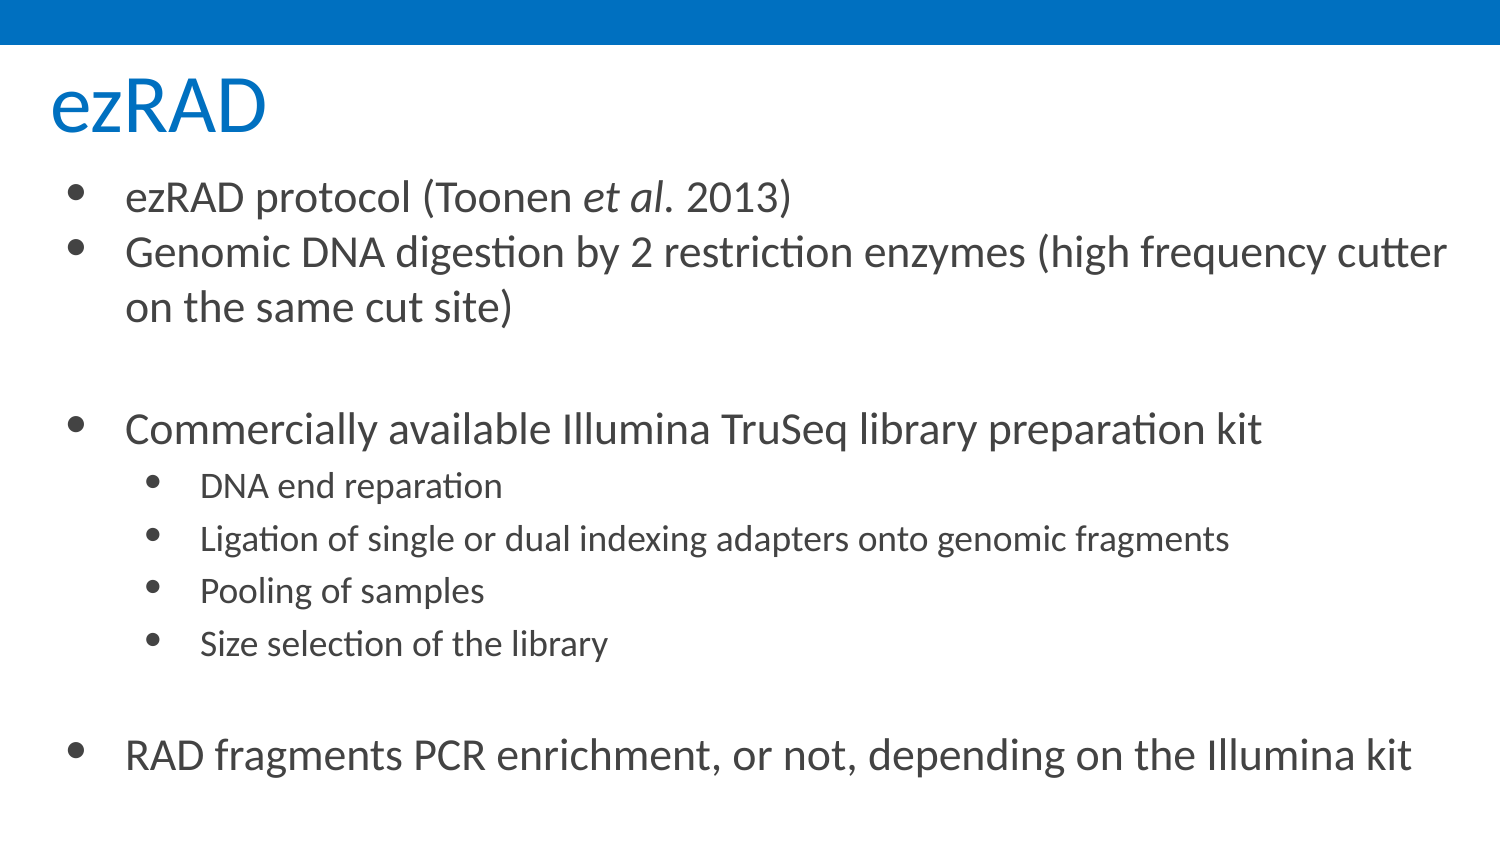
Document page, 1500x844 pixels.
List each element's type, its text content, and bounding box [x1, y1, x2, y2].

list ezRAD protocol (Toonen et al. 2013) Genomic DNA digestion by 2 restriction enzymes (high frequency cutter on the same cut site) Commercially available Illumina TruSeq library preparation kit DNA end reparation Ligation of single or dual indexing adapters onto genomic fragments Pooling of samples Size selection of the library RAD fragments PCR enrichment, or not, depending on the Illumina kit [34, 159, 1466, 819]
title ezRAD [34, 53, 1466, 145]
